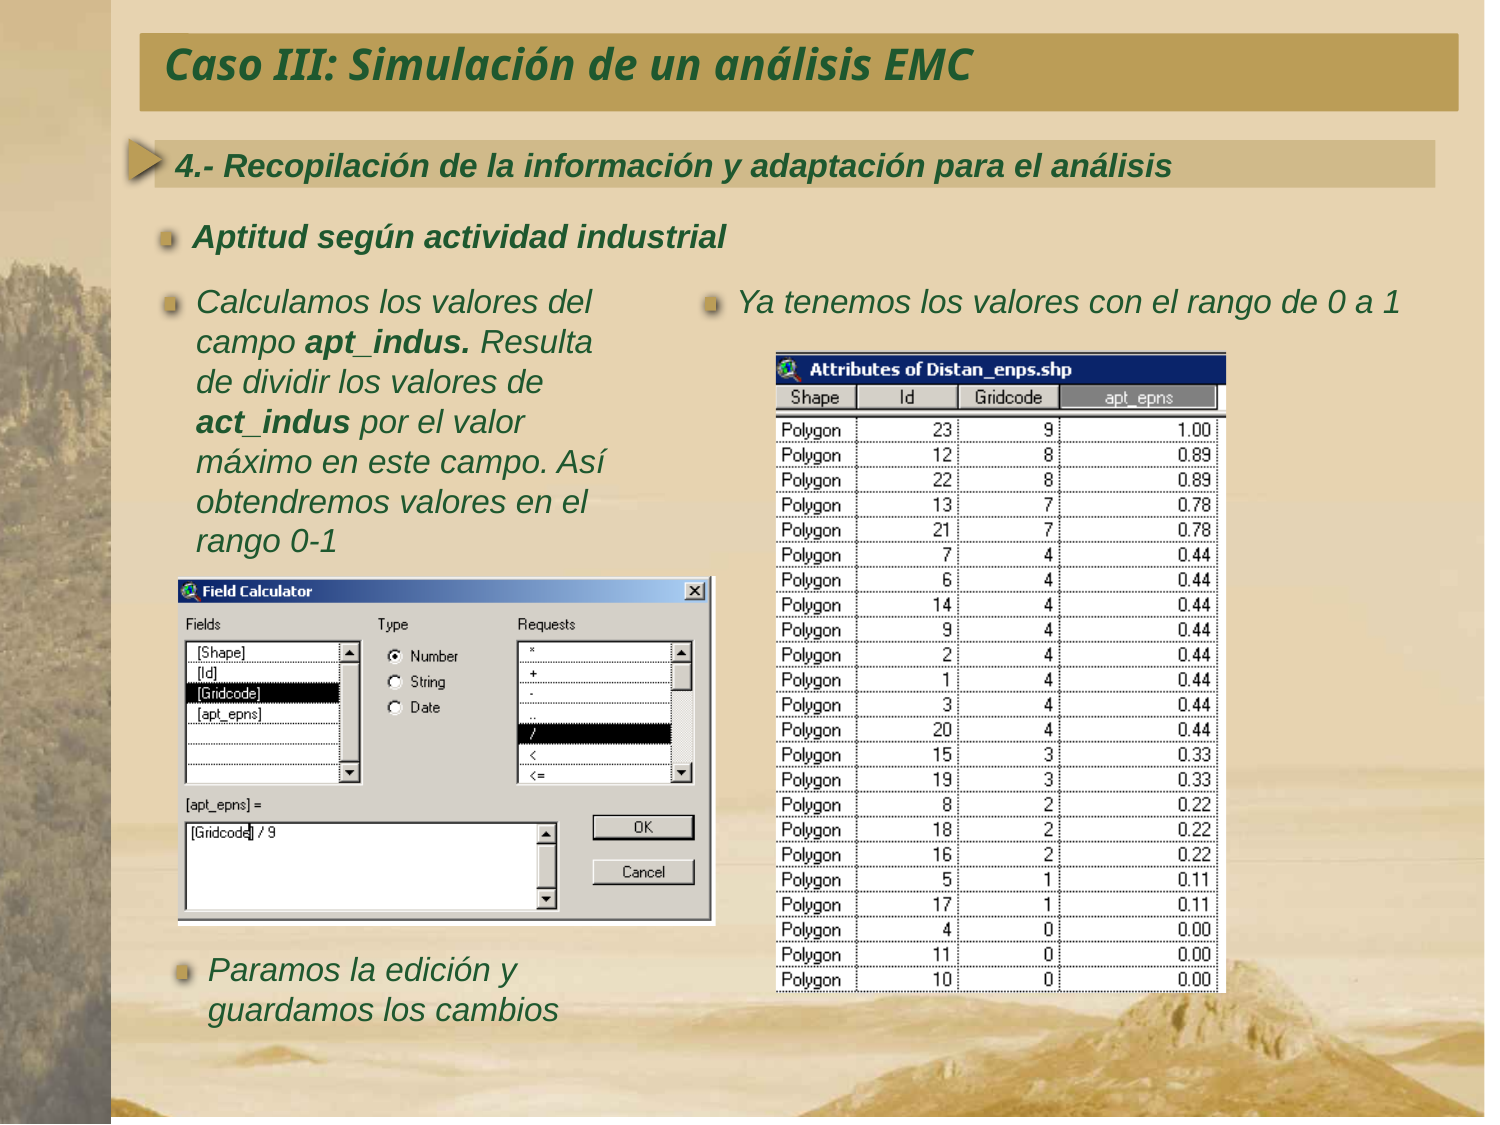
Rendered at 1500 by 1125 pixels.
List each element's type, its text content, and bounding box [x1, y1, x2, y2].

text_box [128, 136, 1436, 192]
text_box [704, 272, 1458, 993]
picture [0, 0, 1485, 1124]
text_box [164, 272, 652, 569]
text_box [160, 207, 746, 263]
text_box Caso III: Simulación de un análisis EMC [149, 28, 1444, 97]
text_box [176, 940, 664, 1037]
